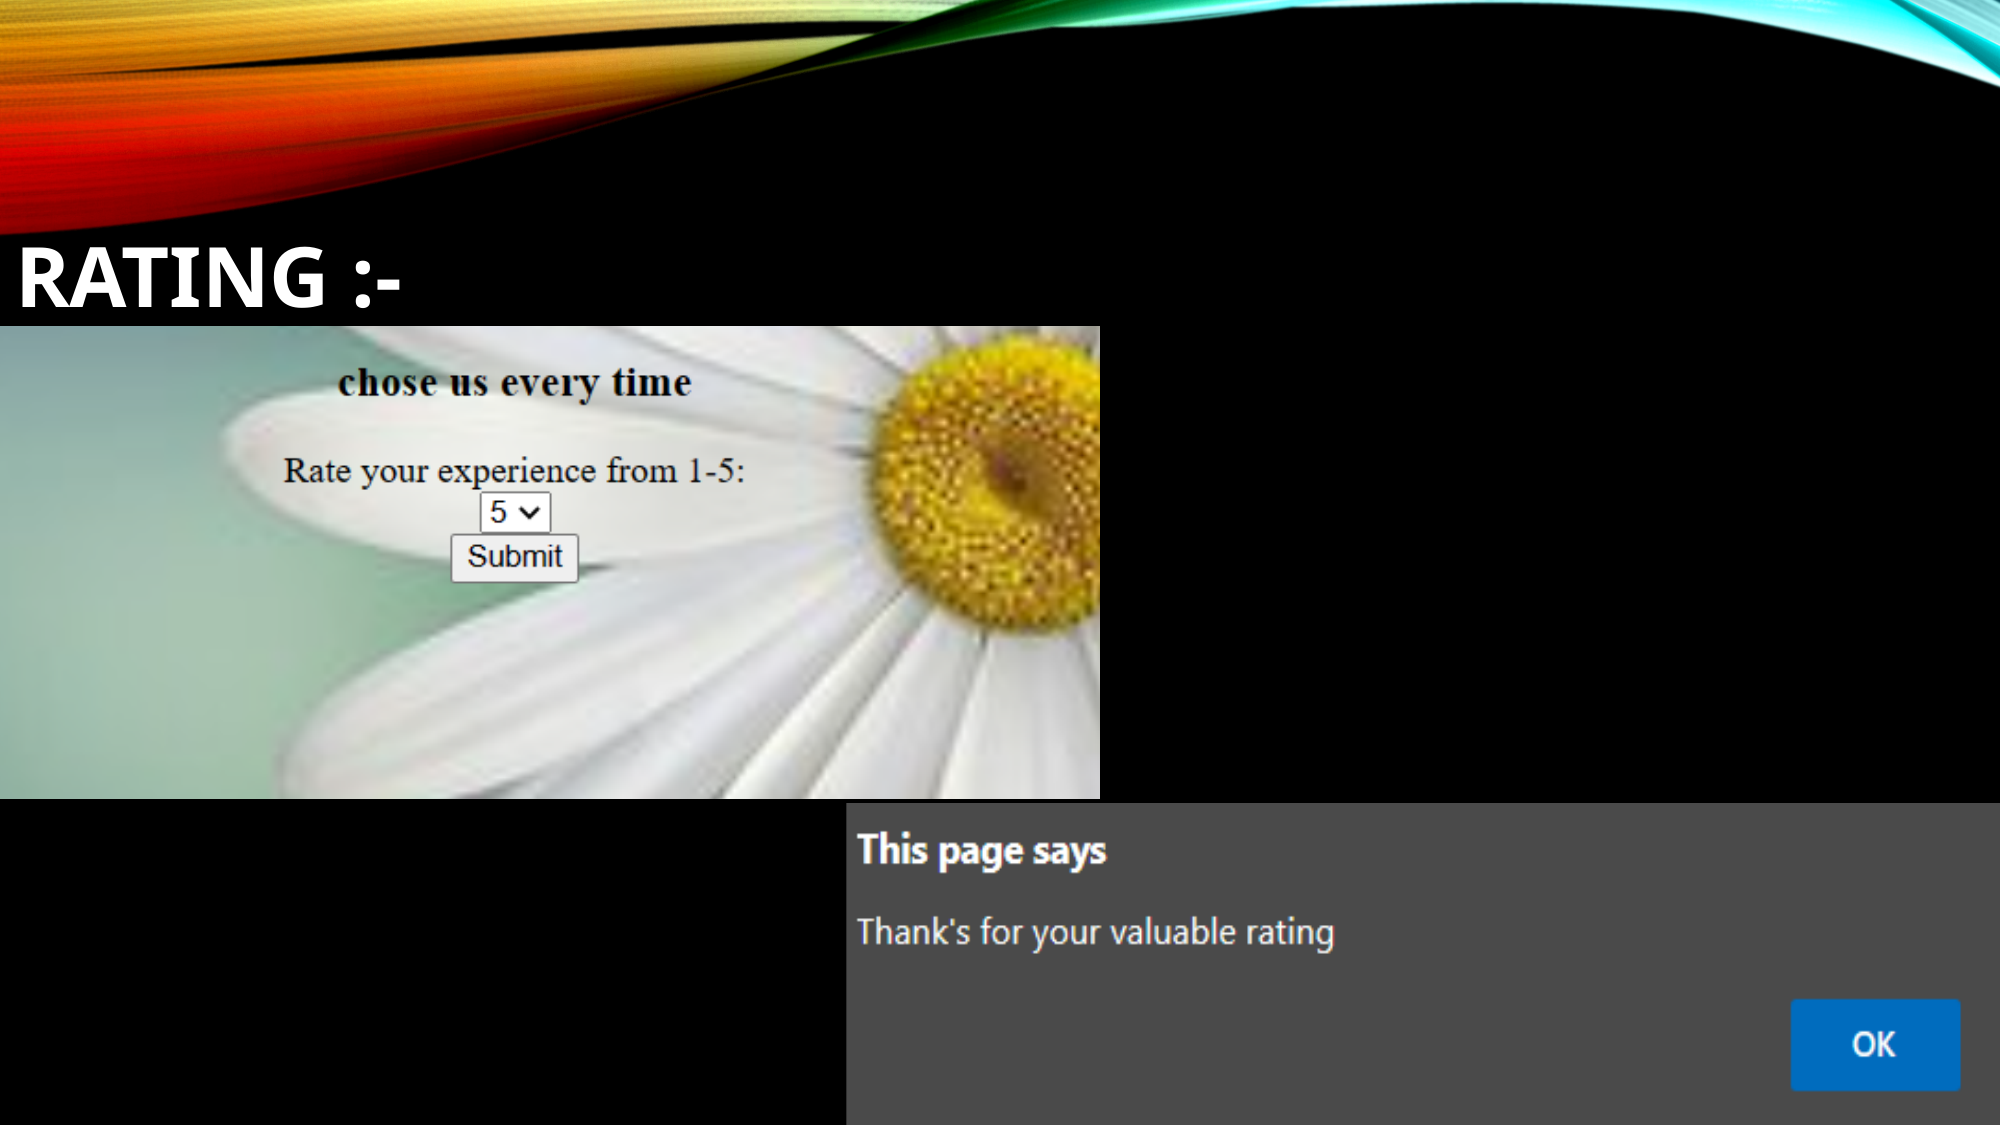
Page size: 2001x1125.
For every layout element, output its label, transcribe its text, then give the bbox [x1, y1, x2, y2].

picture [0, 325, 1101, 800]
picture [0, 0, 2000, 237]
picture [846, 803, 2000, 1125]
title RATING :- [0, 174, 1413, 387]
